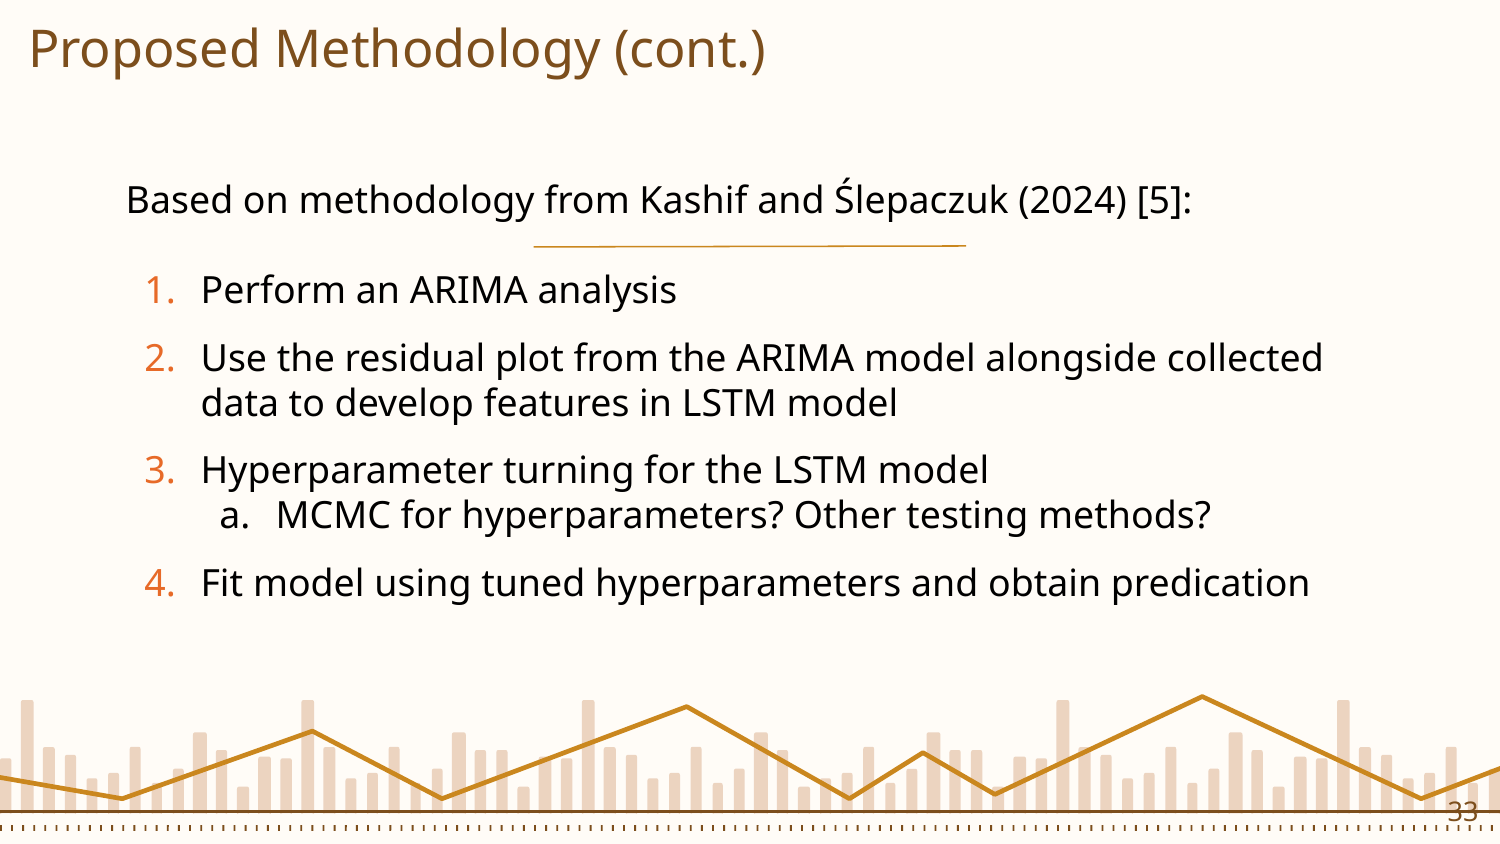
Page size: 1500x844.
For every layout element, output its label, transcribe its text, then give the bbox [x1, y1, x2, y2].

slide_number 33 [1403, 779, 1494, 844]
text_box Based on methodology from Kashif and Ślepaczuk (2024) [5]: Perform an ARIMA analysis Use the residual plot from the ARIMA model alongside collected data to develop features in LSTM model Hyperparameter turning for the LSTM model MCMC for hyperparameters? Other testing methods? Fit model using tuned hyperparameters and obtain predication [110, 161, 1390, 619]
title Proposed Methodology (cont.) [13, 0, 1411, 94]
